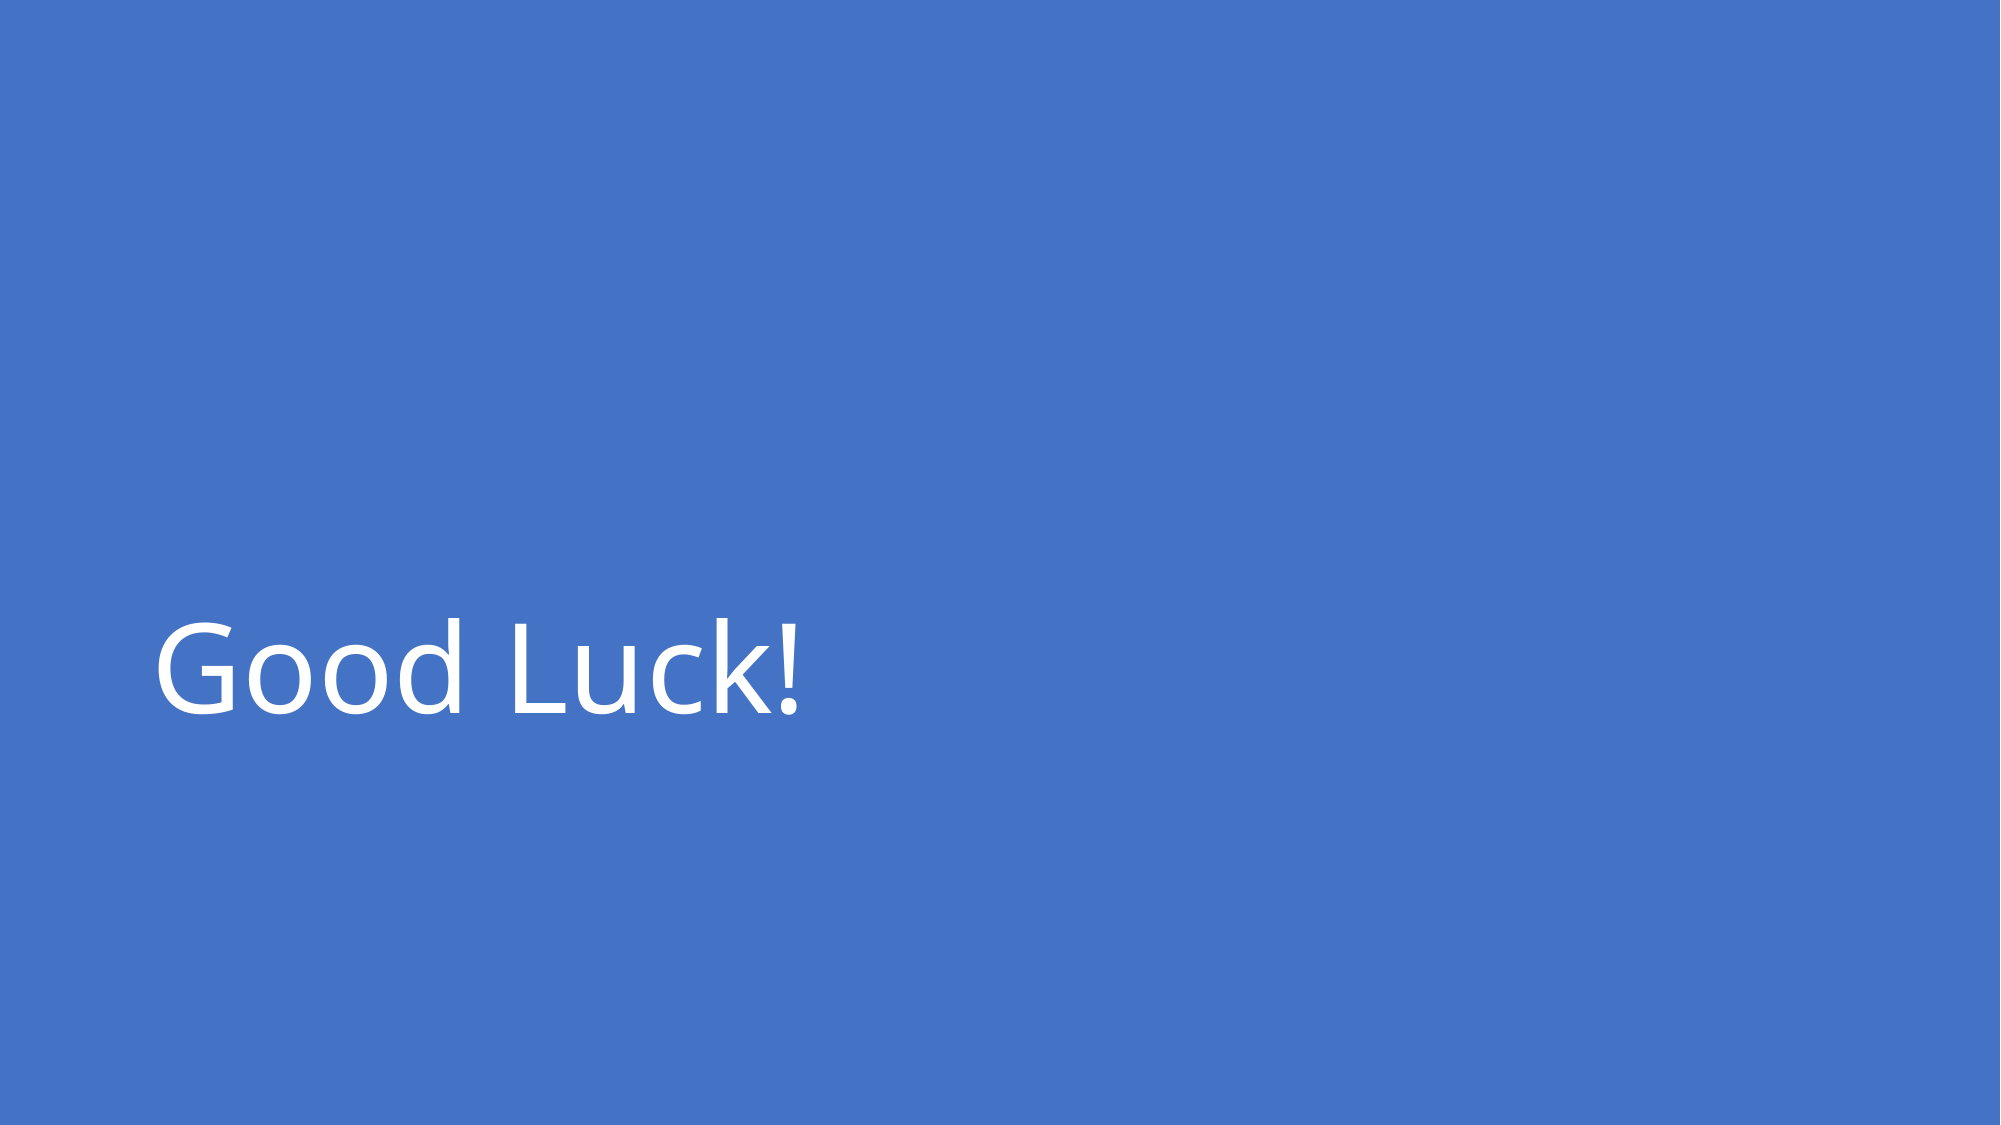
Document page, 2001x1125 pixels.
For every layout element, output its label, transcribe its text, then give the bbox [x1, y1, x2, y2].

title Good Luck! [136, 280, 1862, 749]
